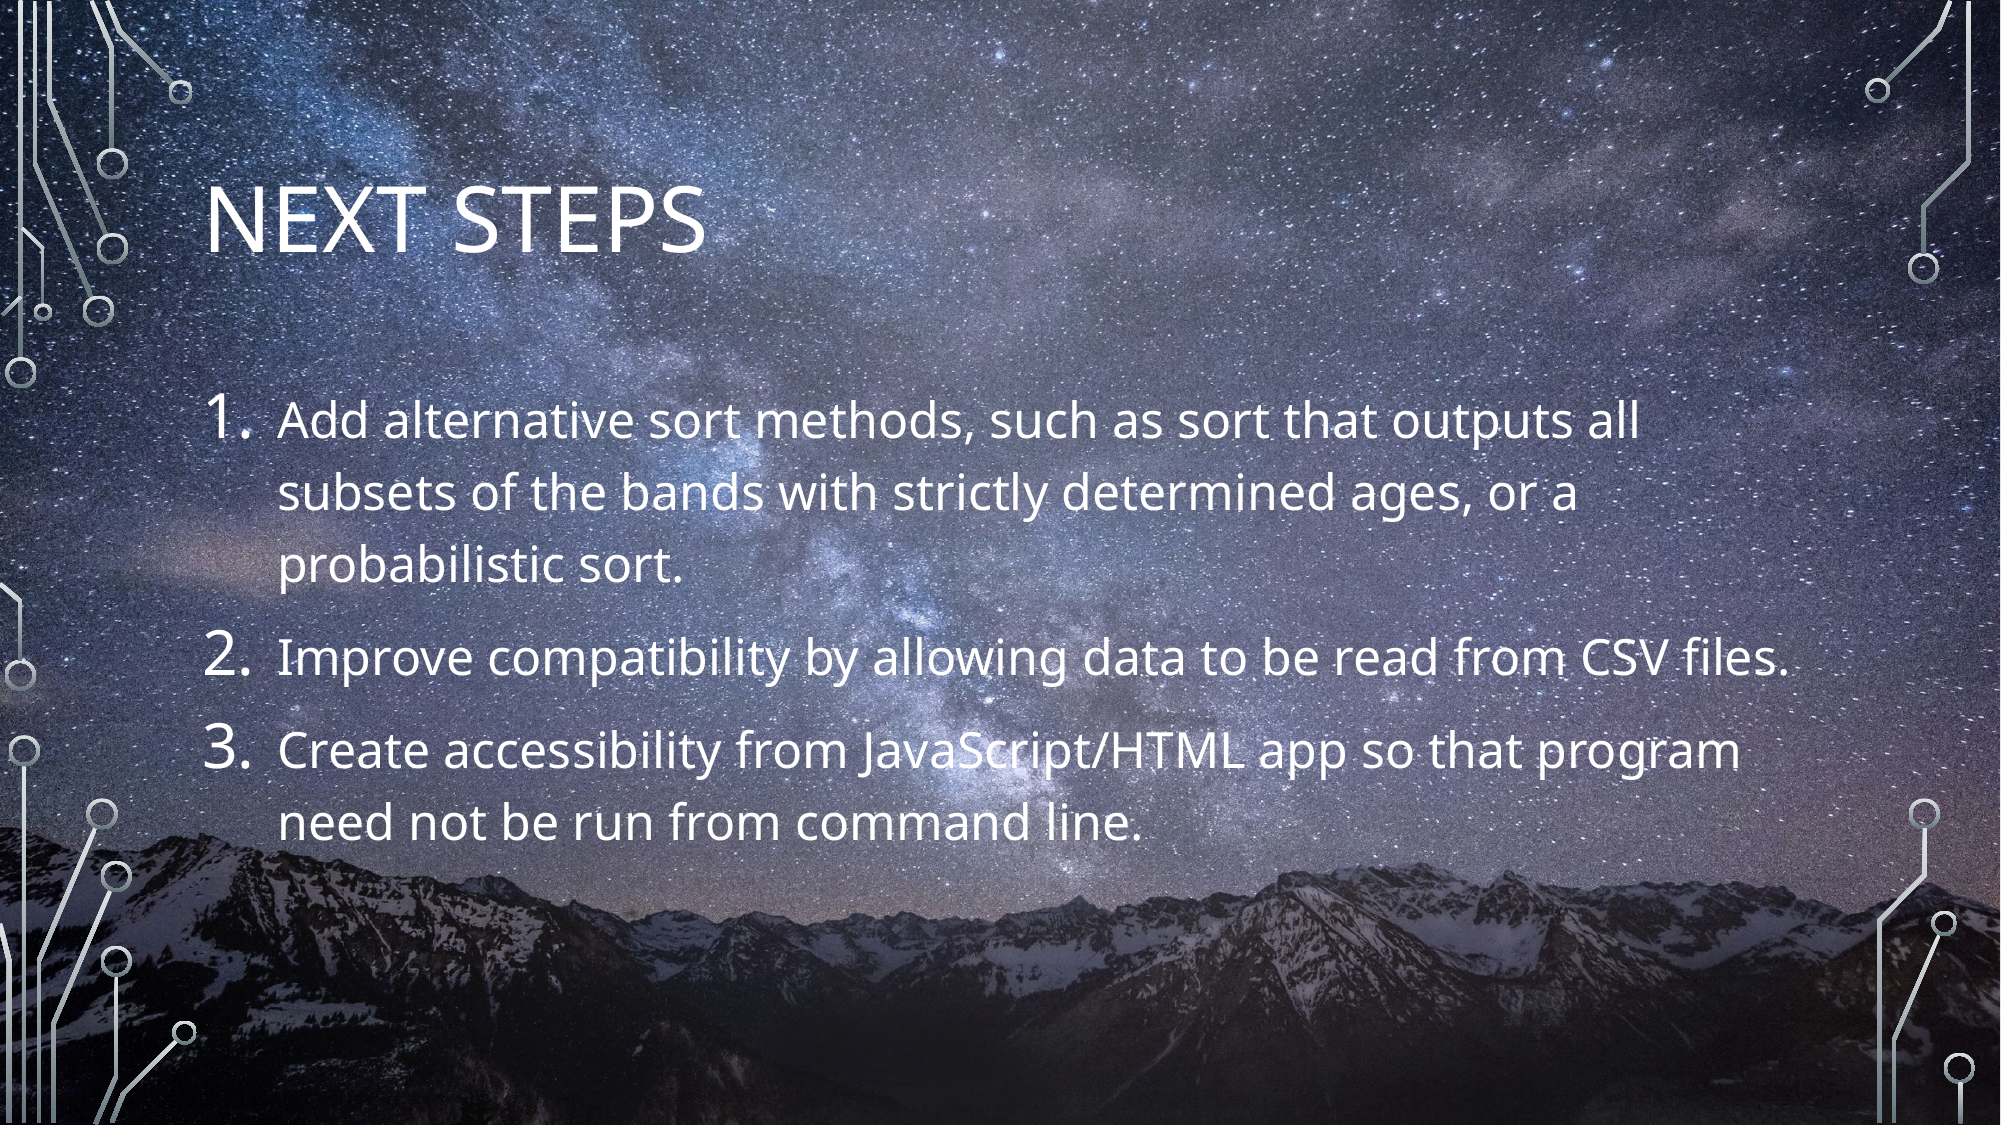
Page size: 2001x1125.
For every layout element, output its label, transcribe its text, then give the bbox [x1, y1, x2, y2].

title Next Steps [187, 101, 1813, 344]
list Add alternative sort methods, such as sort that outputs all subsets of the bands with strictly determined ages, or a probabilistic sort. Improve compatibility by allowing data to be read from CSV files. Create accessibility from JavaScript/HTML app so that program need not be run from command line. [187, 369, 1813, 950]
